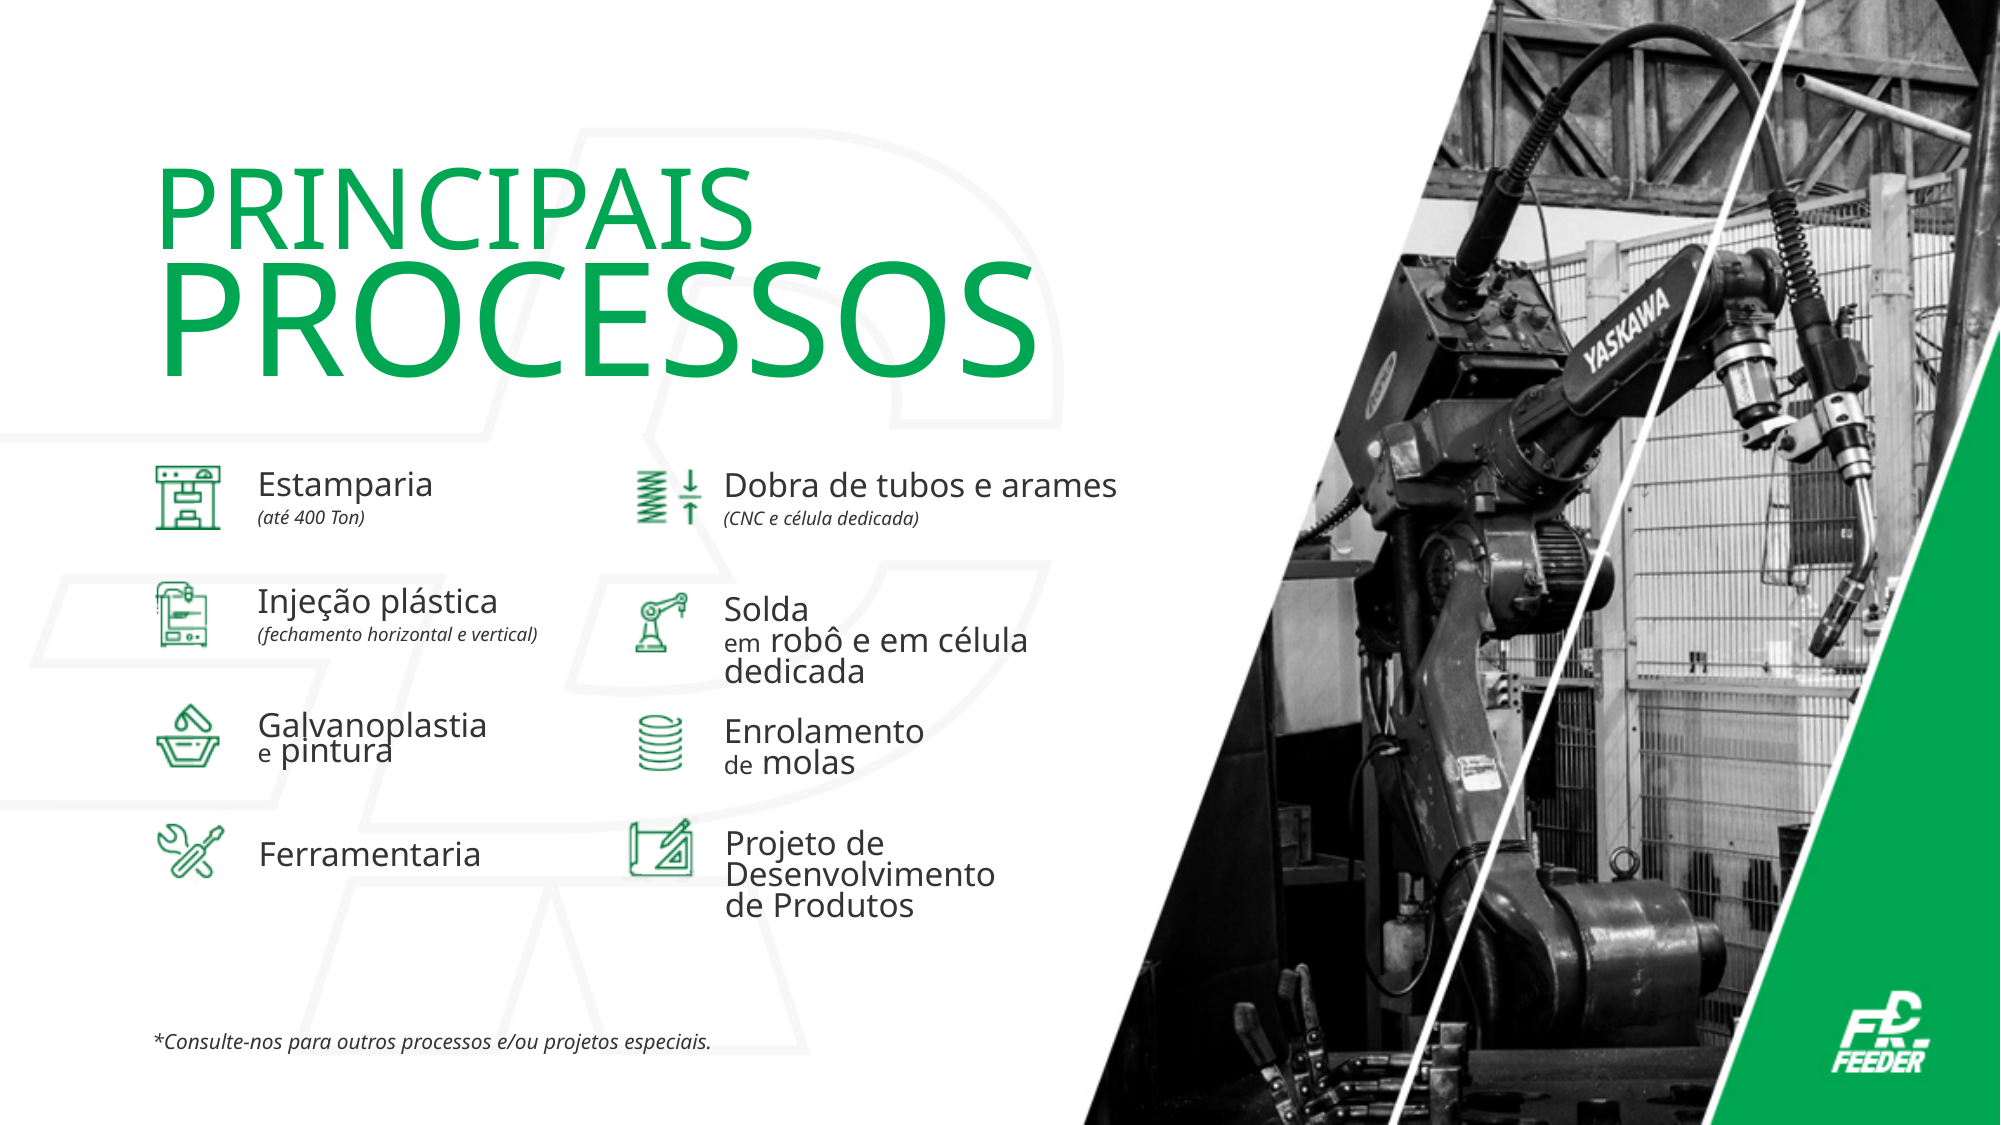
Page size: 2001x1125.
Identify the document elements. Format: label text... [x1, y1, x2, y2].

text_box Injeção plástica (fechamento horizontal e vertical) [242, 587, 559, 653]
text_box Ferramentaria [243, 834, 559, 881]
text_box Galvanoplastia e pintura [242, 705, 559, 777]
text_box Solda em robô e em célula dedicada [708, 589, 1078, 698]
text_box Dobra de tubos e arames (CNC e célula dedicada) [708, 471, 1078, 537]
text_box Projeto de Desenvolvimento de Produtos [710, 823, 1026, 932]
text_box *Consulte-nos para outros processos e/ou projetos especiais. [137, 994, 814, 1062]
picture [0, 0, 2000, 1125]
text_box Estamparia (até 400 Ton) [242, 470, 478, 536]
text_box PRINCIPAIS PROCESSOS [137, 129, 1078, 416]
text_box Enrolamento de molas [708, 711, 1025, 789]
